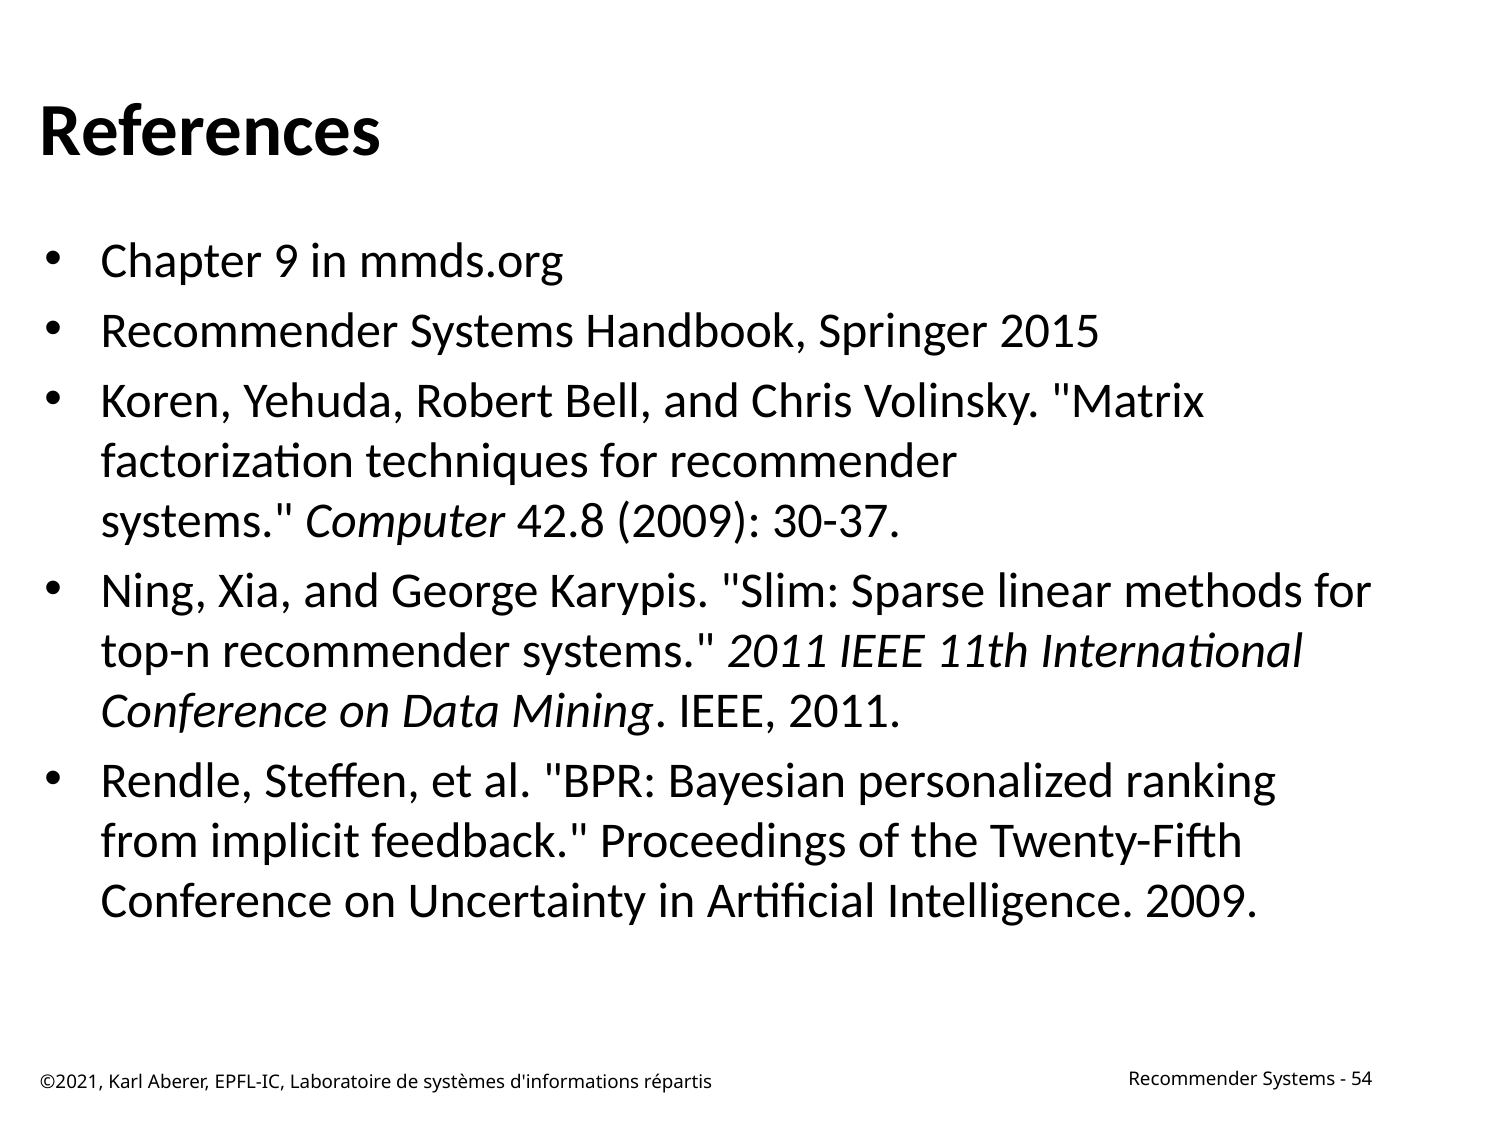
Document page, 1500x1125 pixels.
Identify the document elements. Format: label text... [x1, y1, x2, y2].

title References [24, 49, 1388, 201]
list Chapter 9 in mmds.org Recommender Systems Handbook, Springer 2015 Koren, Yehuda, Robert Bell, and Chris Volinsky. "Matrix factorization techniques for recommender systems." Computer 42.8 (2009): 30-37. Ning, Xia, and George Karypis. "Slim: Sparse linear methods for top-n recommender systems." 2011 IEEE 11th International Conference on Data Mining. IEEE, 2011. Rendle, Steffen, et al. "BPR: Bayesian personalized ranking from implicit feedback." Proceedings of the Twenty-Fifth Conference on Uncertainty in Artificial Intelligence. 2009. [29, 219, 1393, 1046]
footer ©2021, Karl Aberer, EPFL-IC, Laboratoire de systèmes d'informations répartis [24, 1062, 988, 1101]
